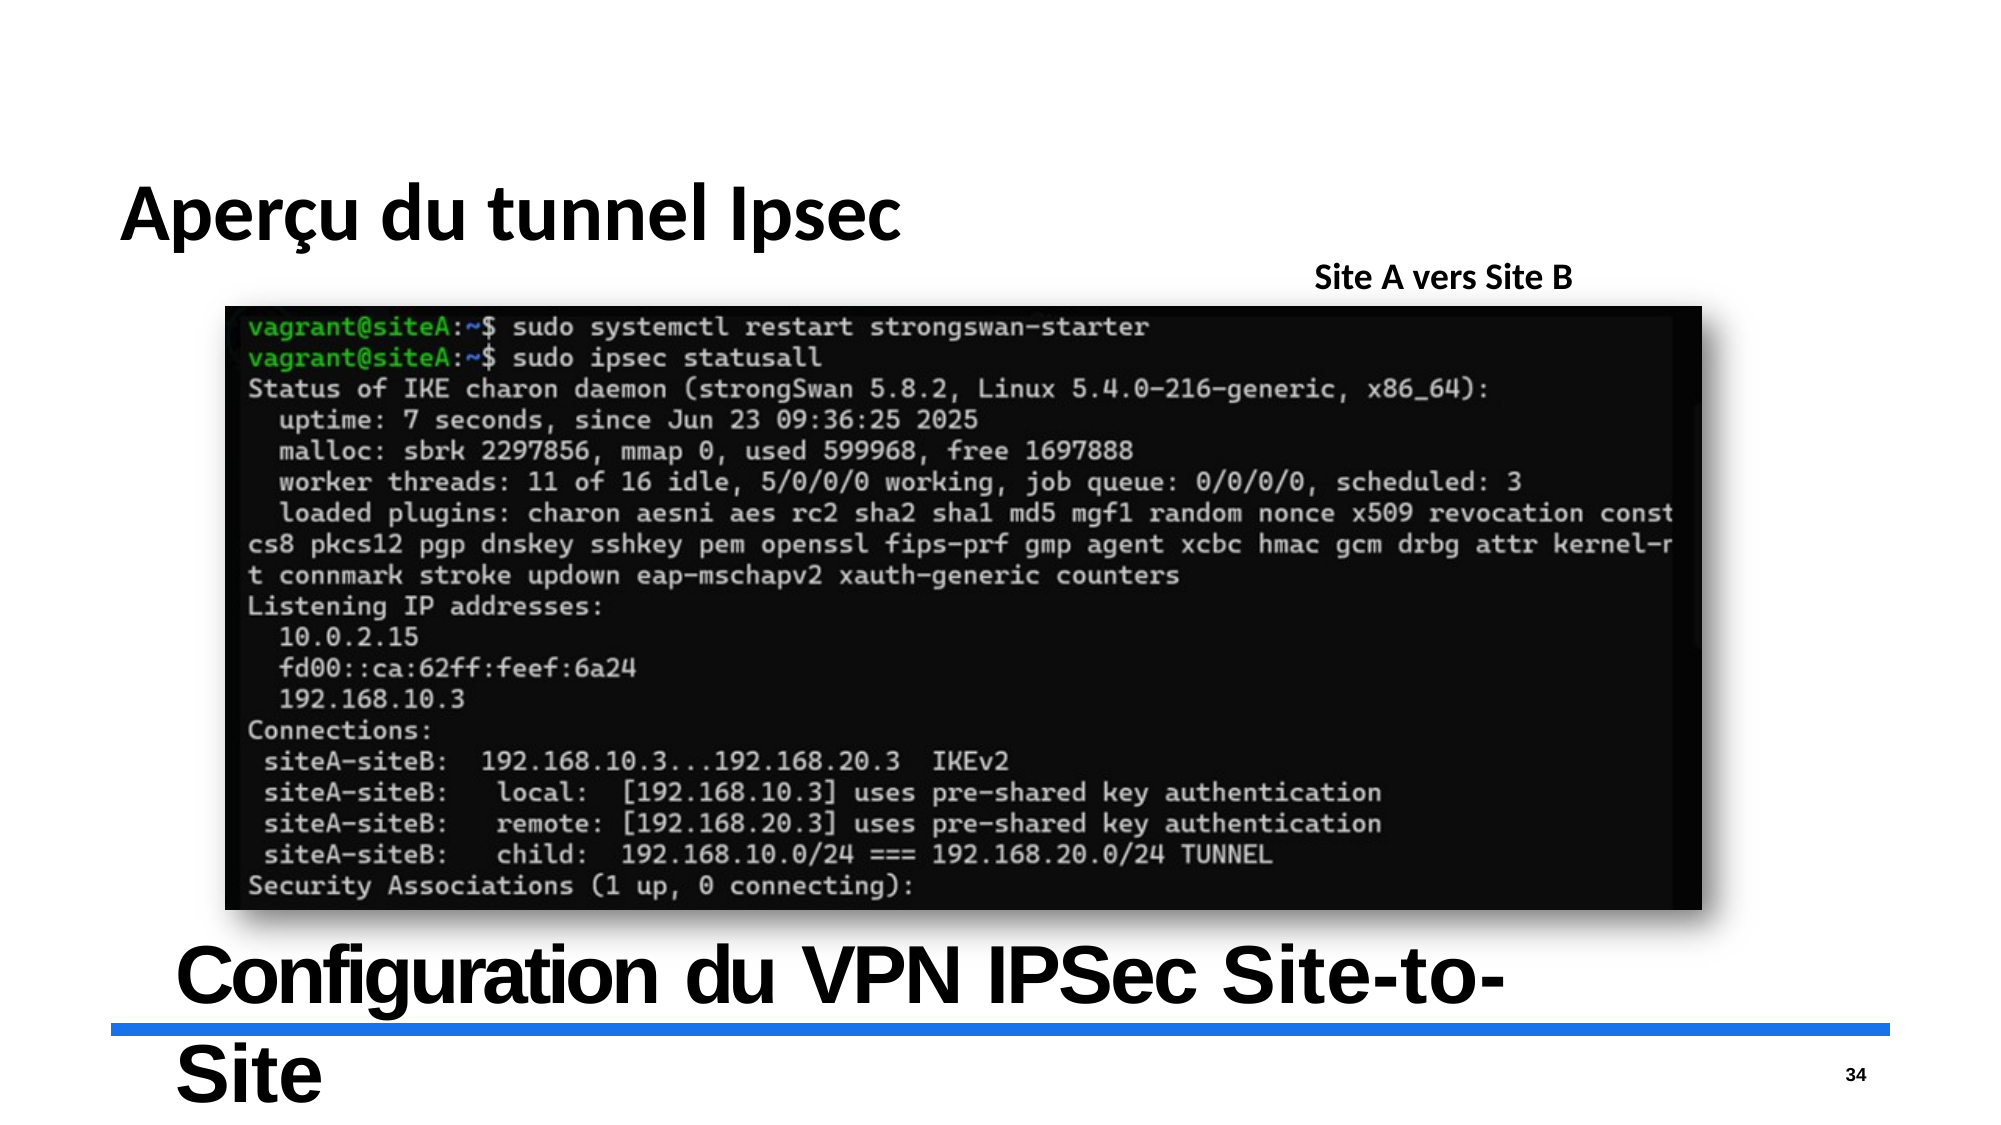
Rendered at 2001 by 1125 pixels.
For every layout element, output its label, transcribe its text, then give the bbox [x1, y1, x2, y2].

text_box Configuration du VPN IPSec Site-to-Site [173, 918, 1645, 1119]
title Aperçu du tunnel Ipsec [117, 155, 1063, 347]
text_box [196, 277, 1760, 968]
slide_number 34 [1843, 1064, 1886, 1125]
text_box Site A vers Site B [1312, 249, 1720, 275]
